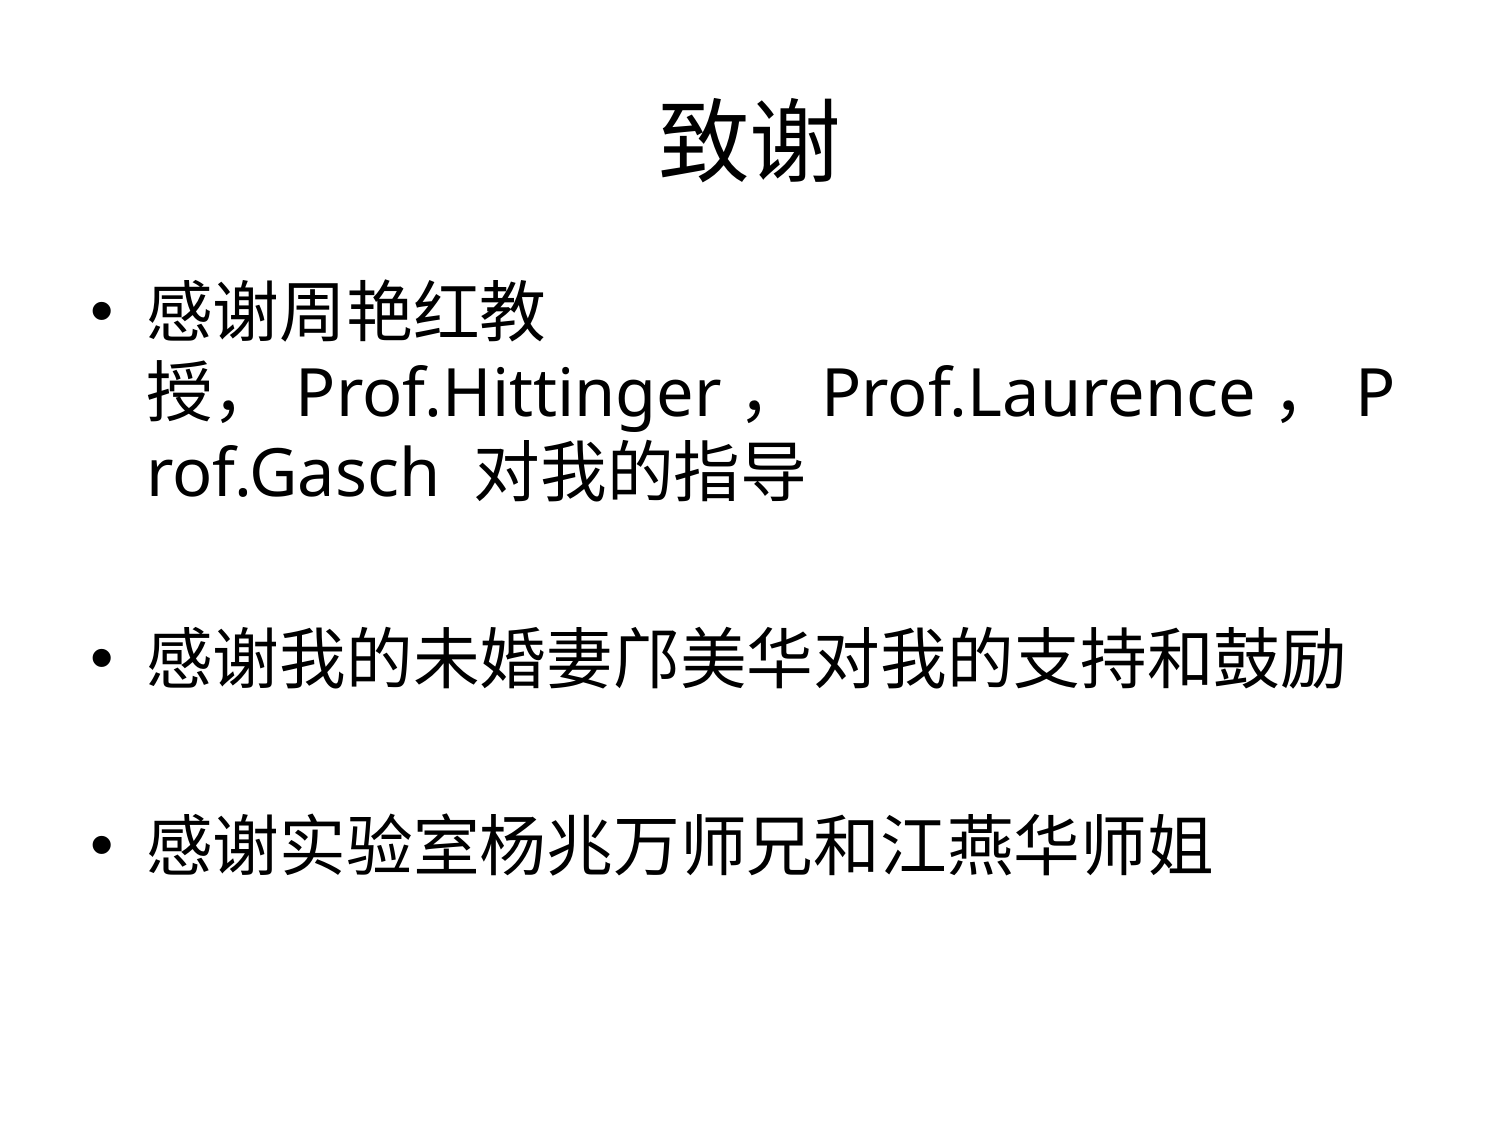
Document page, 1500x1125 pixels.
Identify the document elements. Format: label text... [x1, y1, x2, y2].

title 致谢 [75, 45, 1425, 233]
list 感谢周艳红教授，Prof.Hittinger，Prof.Laurence，Prof.Gasch 对我的指导 感谢我的未婚妻邝美华对我的支持和鼓励 感谢实验室杨兆万师兄和江燕华师姐 [75, 262, 1425, 1005]
